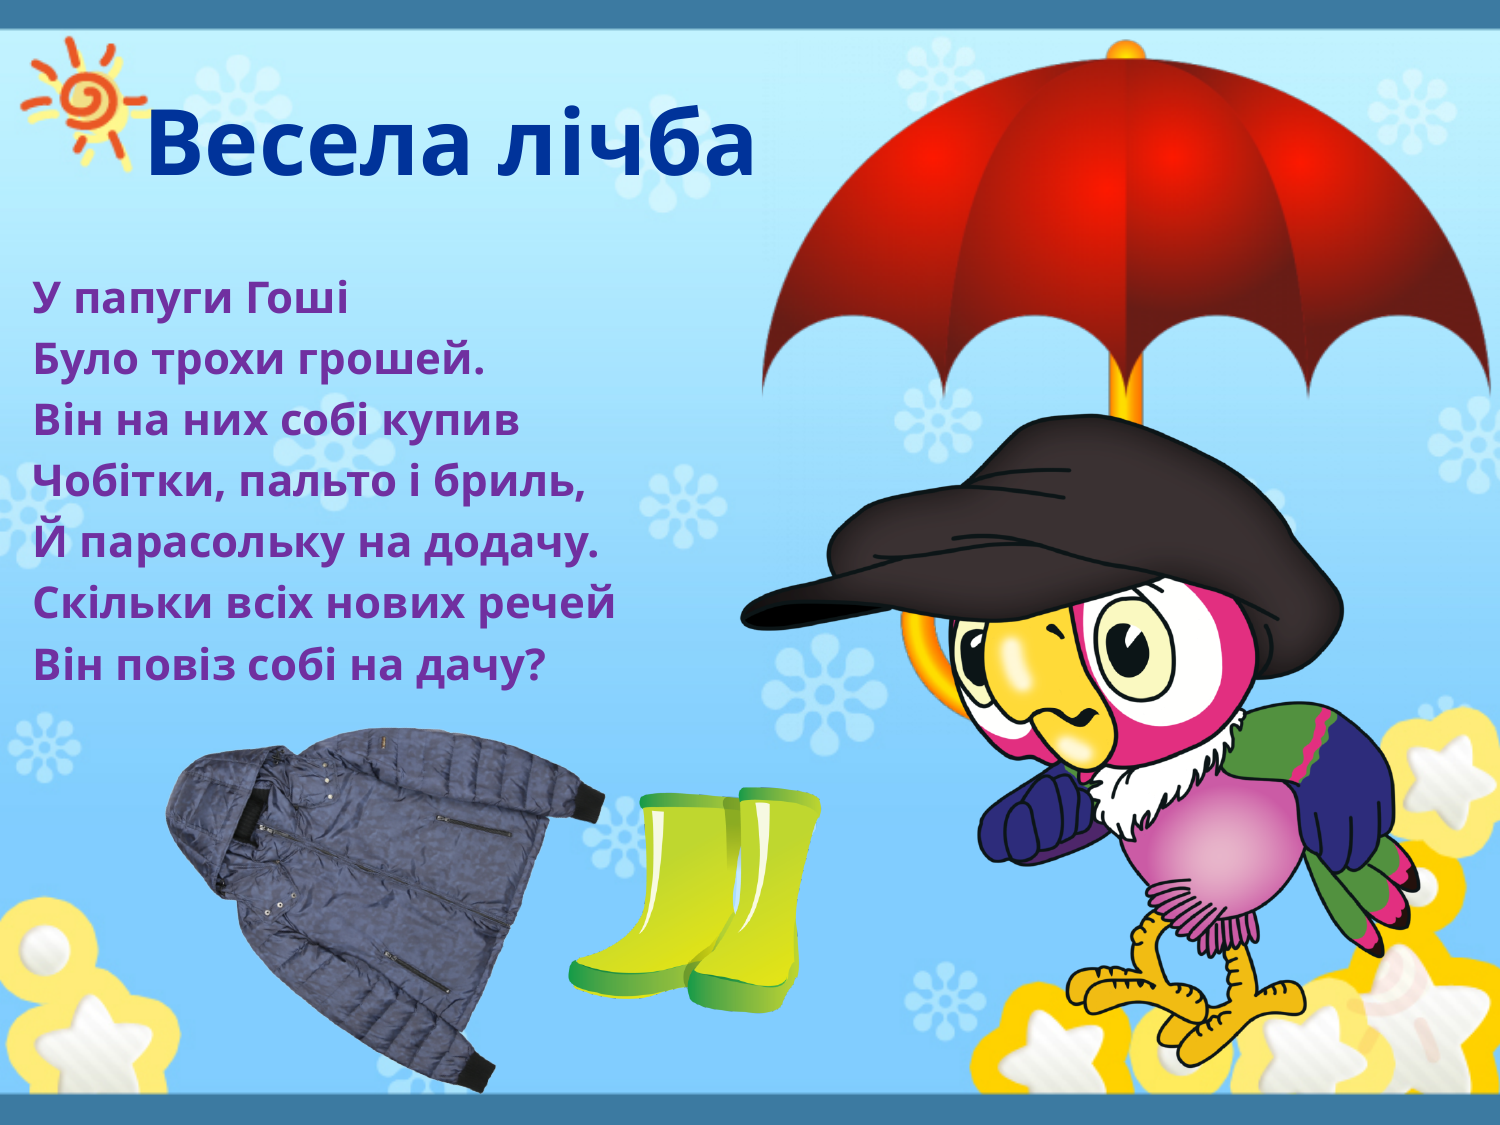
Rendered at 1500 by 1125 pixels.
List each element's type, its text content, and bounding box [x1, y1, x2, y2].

picture [147, 588, 574, 1087]
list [726, 375, 1436, 1094]
picture [0, 0, 1500, 1125]
list У папуги Гоші Було трохи грошей. Він на них собі купив Чобітки, пальто і бриль, Й парасольку на додачу. Скільки всіх нових речей Він повіз собі на дачу? [17, 262, 738, 705]
title Весела лічба [75, 45, 753, 233]
picture [575, 705, 724, 1050]
